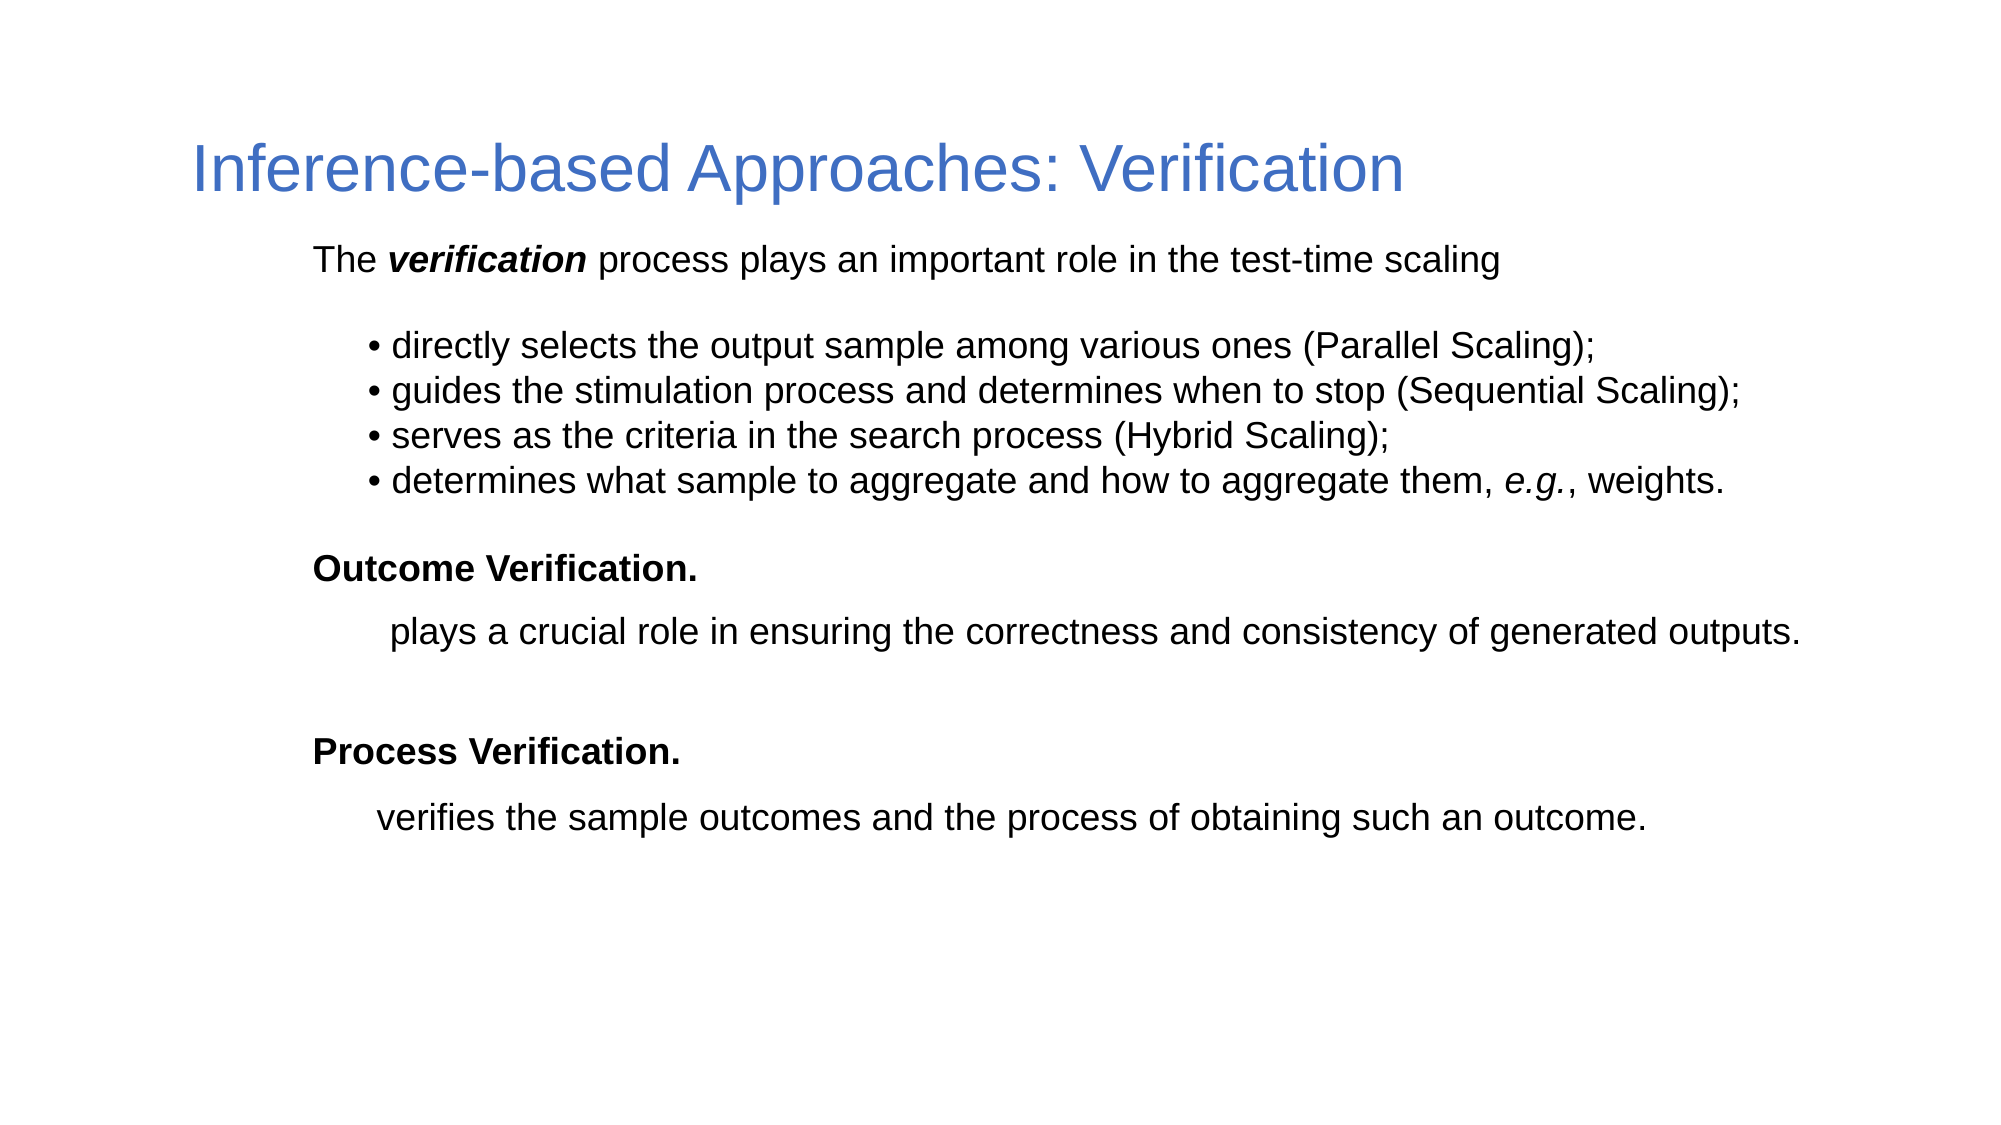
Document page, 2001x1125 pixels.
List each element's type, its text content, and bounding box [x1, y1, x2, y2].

text_box The verification process plays an important role in the test-time scaling [297, 227, 1839, 287]
text_box Outcome Verification. [297, 536, 1298, 597]
text_box verifies the sample outcomes and the process of obtaining such an outcome. [361, 785, 1852, 846]
text_box Inference-based Approaches: Verification [177, 117, 1619, 213]
text_box plays a crucial role in ensuring the correctness and consistency of generated outputs. [375, 599, 1839, 660]
text_box Process Verification. [297, 719, 1298, 780]
text_box • directly selects the output sample among various ones (Parallel Scaling); • guides the stimulation process and determines when to stop (Sequential Scaling); • serves as the criteria in the search process (Hybrid Scaling); • determines what sample to aggregate and how to aggregate them, e.g., weights. [353, 313, 1951, 509]
